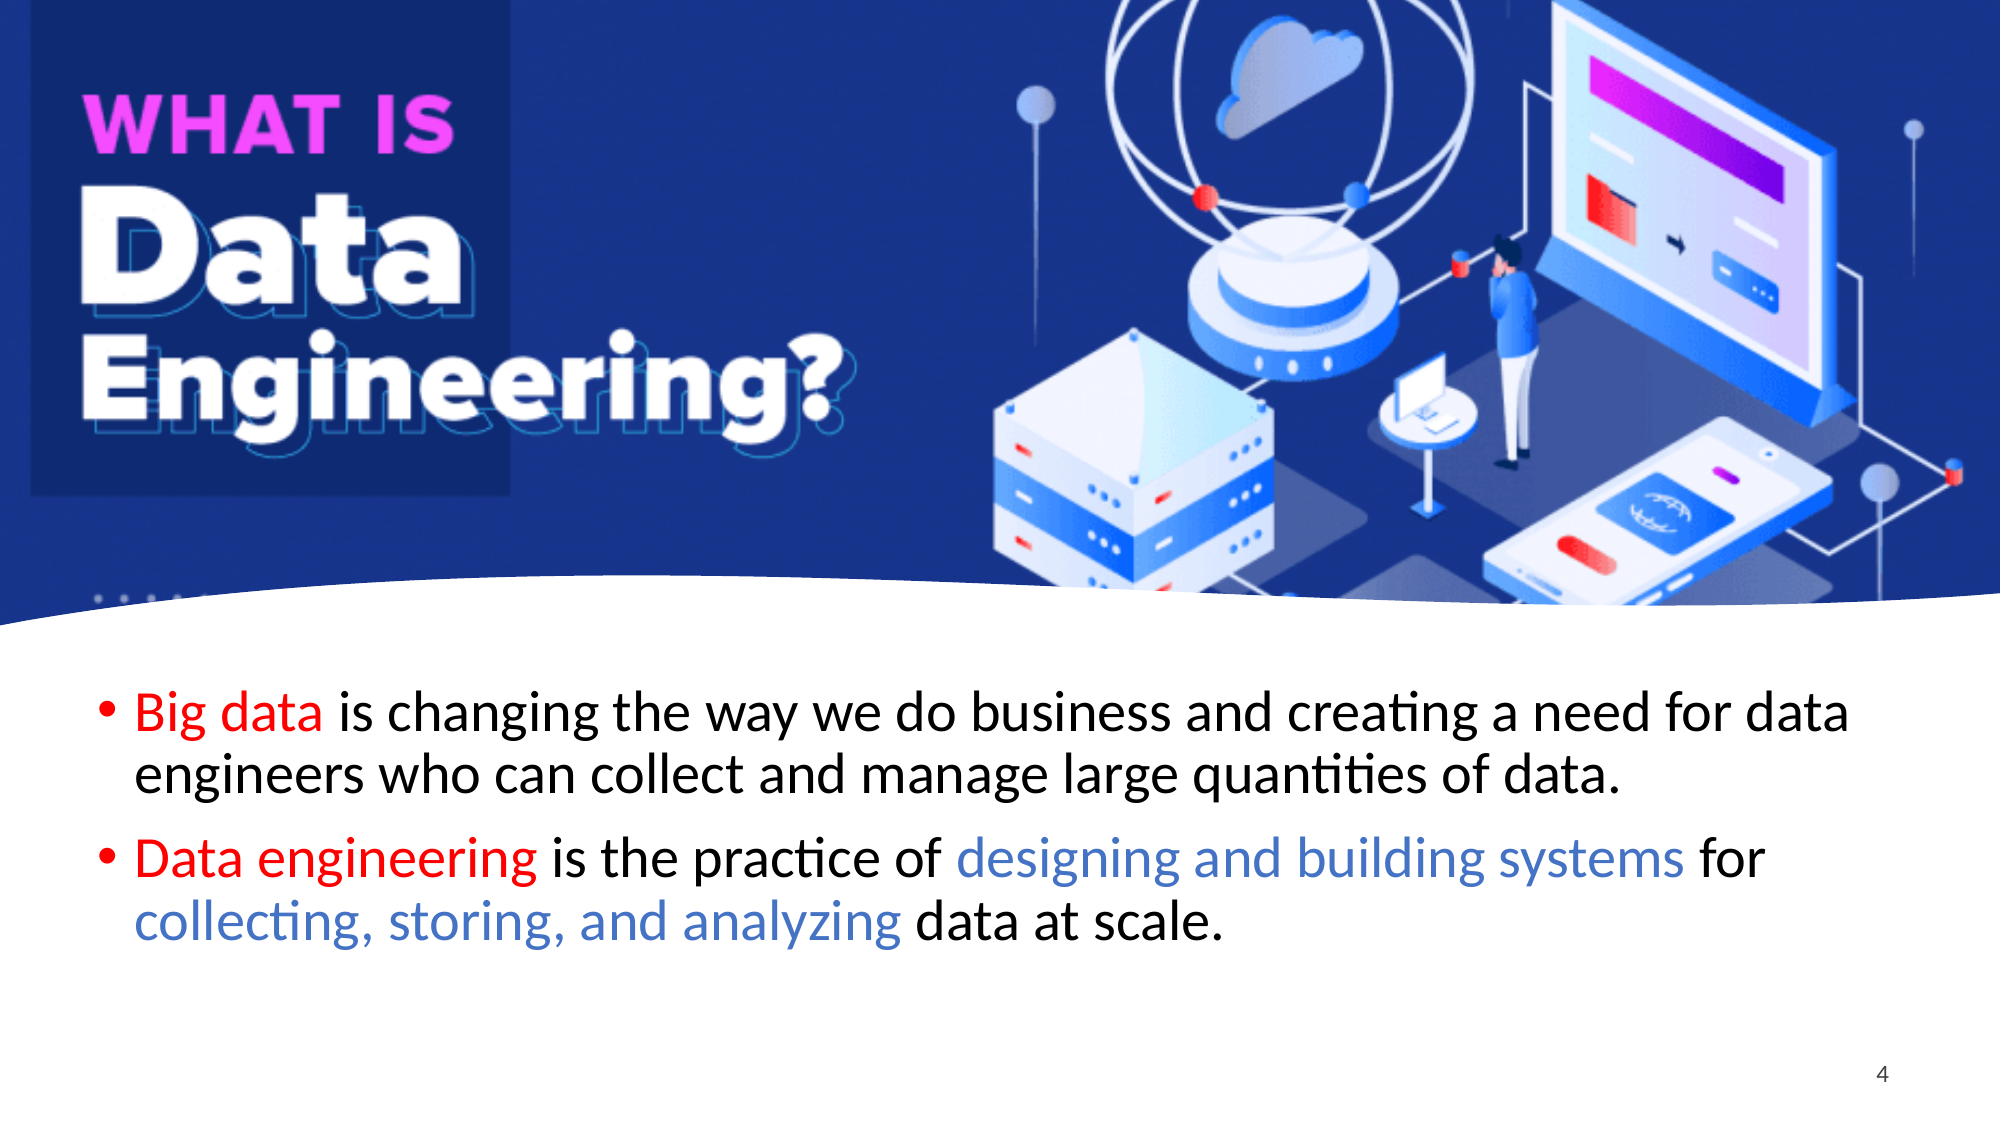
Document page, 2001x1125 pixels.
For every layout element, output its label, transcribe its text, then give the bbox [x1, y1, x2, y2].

list Big data is changing the way we do business and creating a need for data engineers who can collect and manage large quantities of data. Data engineering is the practice of designing and building systems for collecting, storing, and analyzing data at scale. [82, 626, 1921, 1018]
slide_number 4 [1454, 1042, 1905, 1103]
picture [0, 0, 2000, 626]
